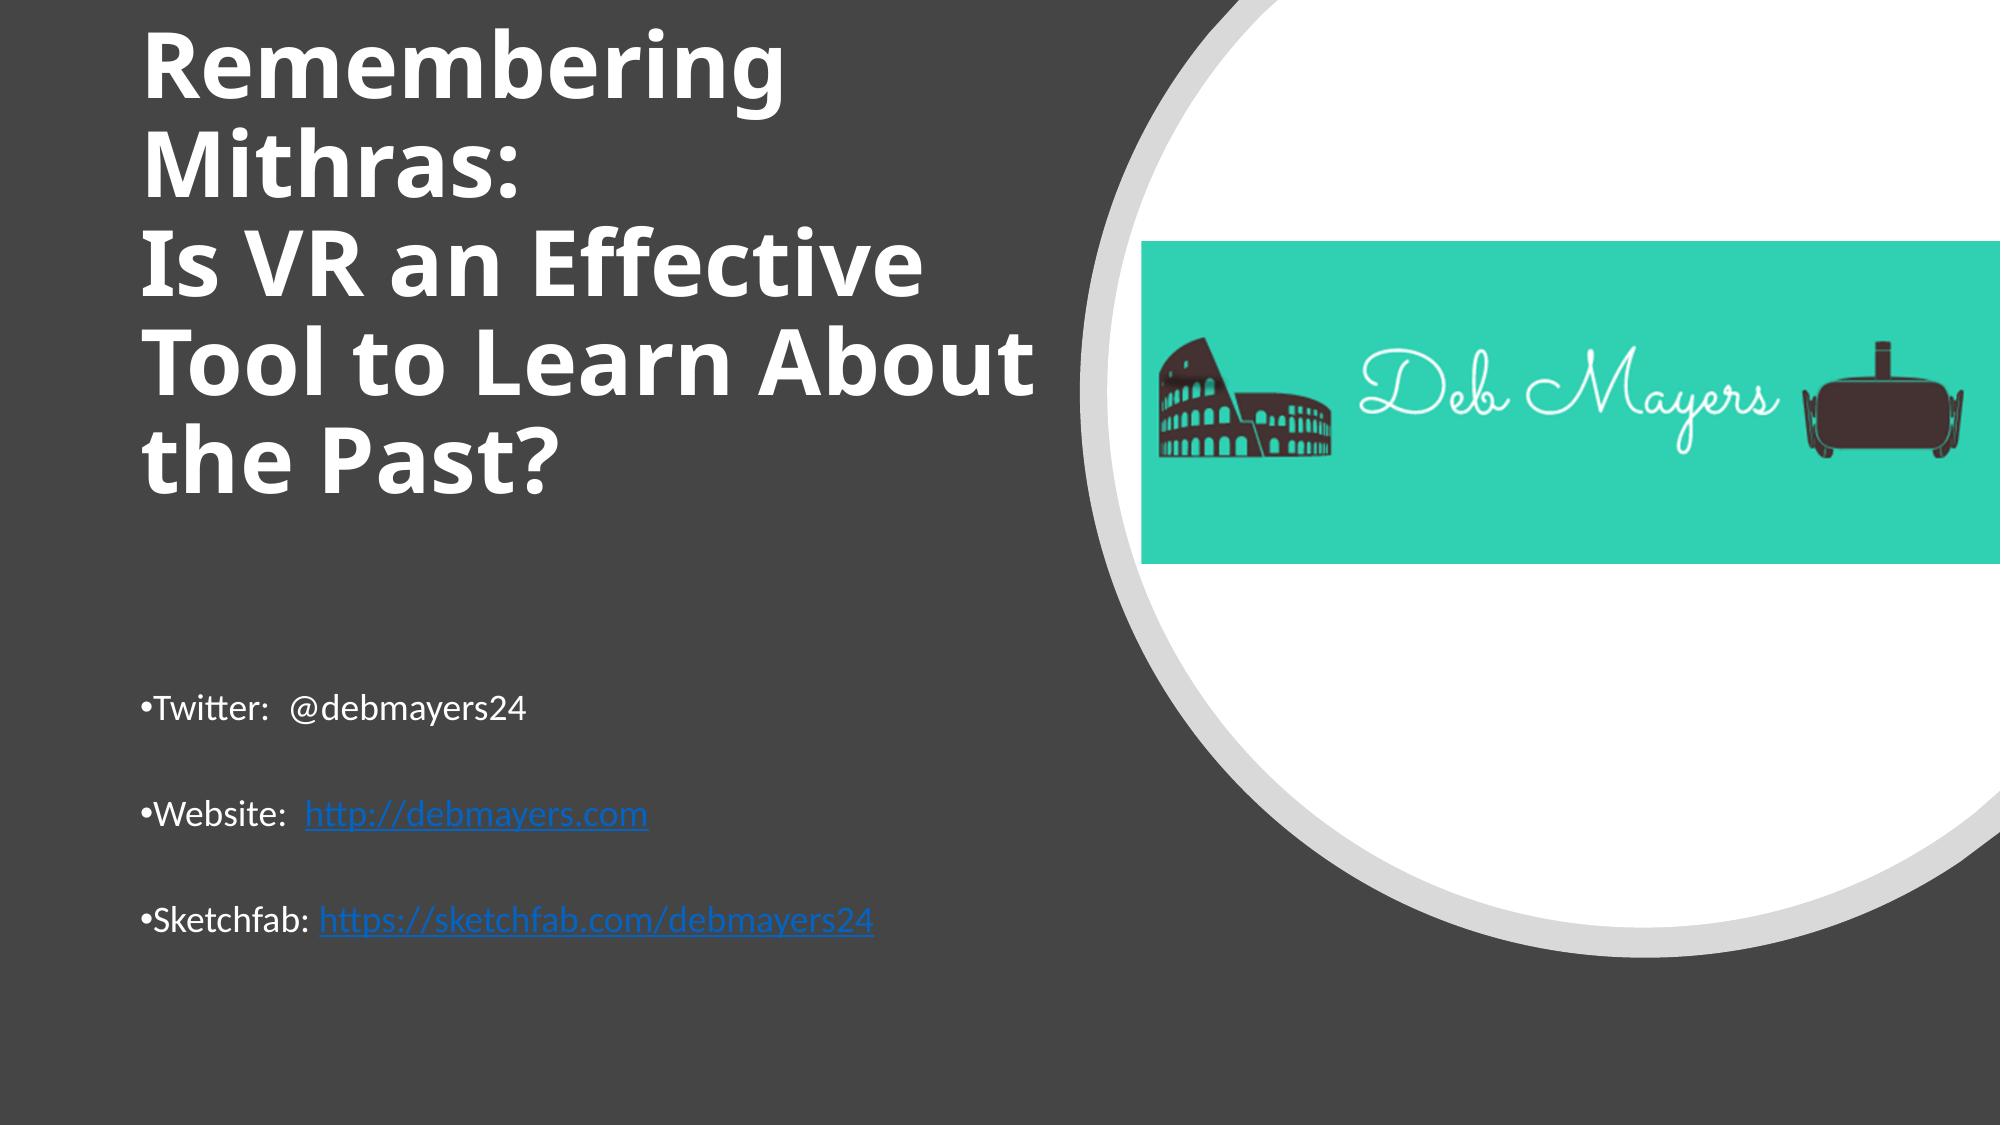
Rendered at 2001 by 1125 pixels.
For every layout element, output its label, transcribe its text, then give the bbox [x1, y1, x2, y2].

picture [1141, 241, 2000, 564]
text_box [1078, 0, 2000, 959]
text_box [1106, 0, 2000, 929]
title Remembering Mithras: Is VR an Effective Tool to Learn About the Past? [125, 131, 1080, 402]
text_box Twitter: @debmayers24​ Website: http://debmayers.com Sketchfab: https://sketchfab.com/debmayers24 [125, 680, 997, 1125]
